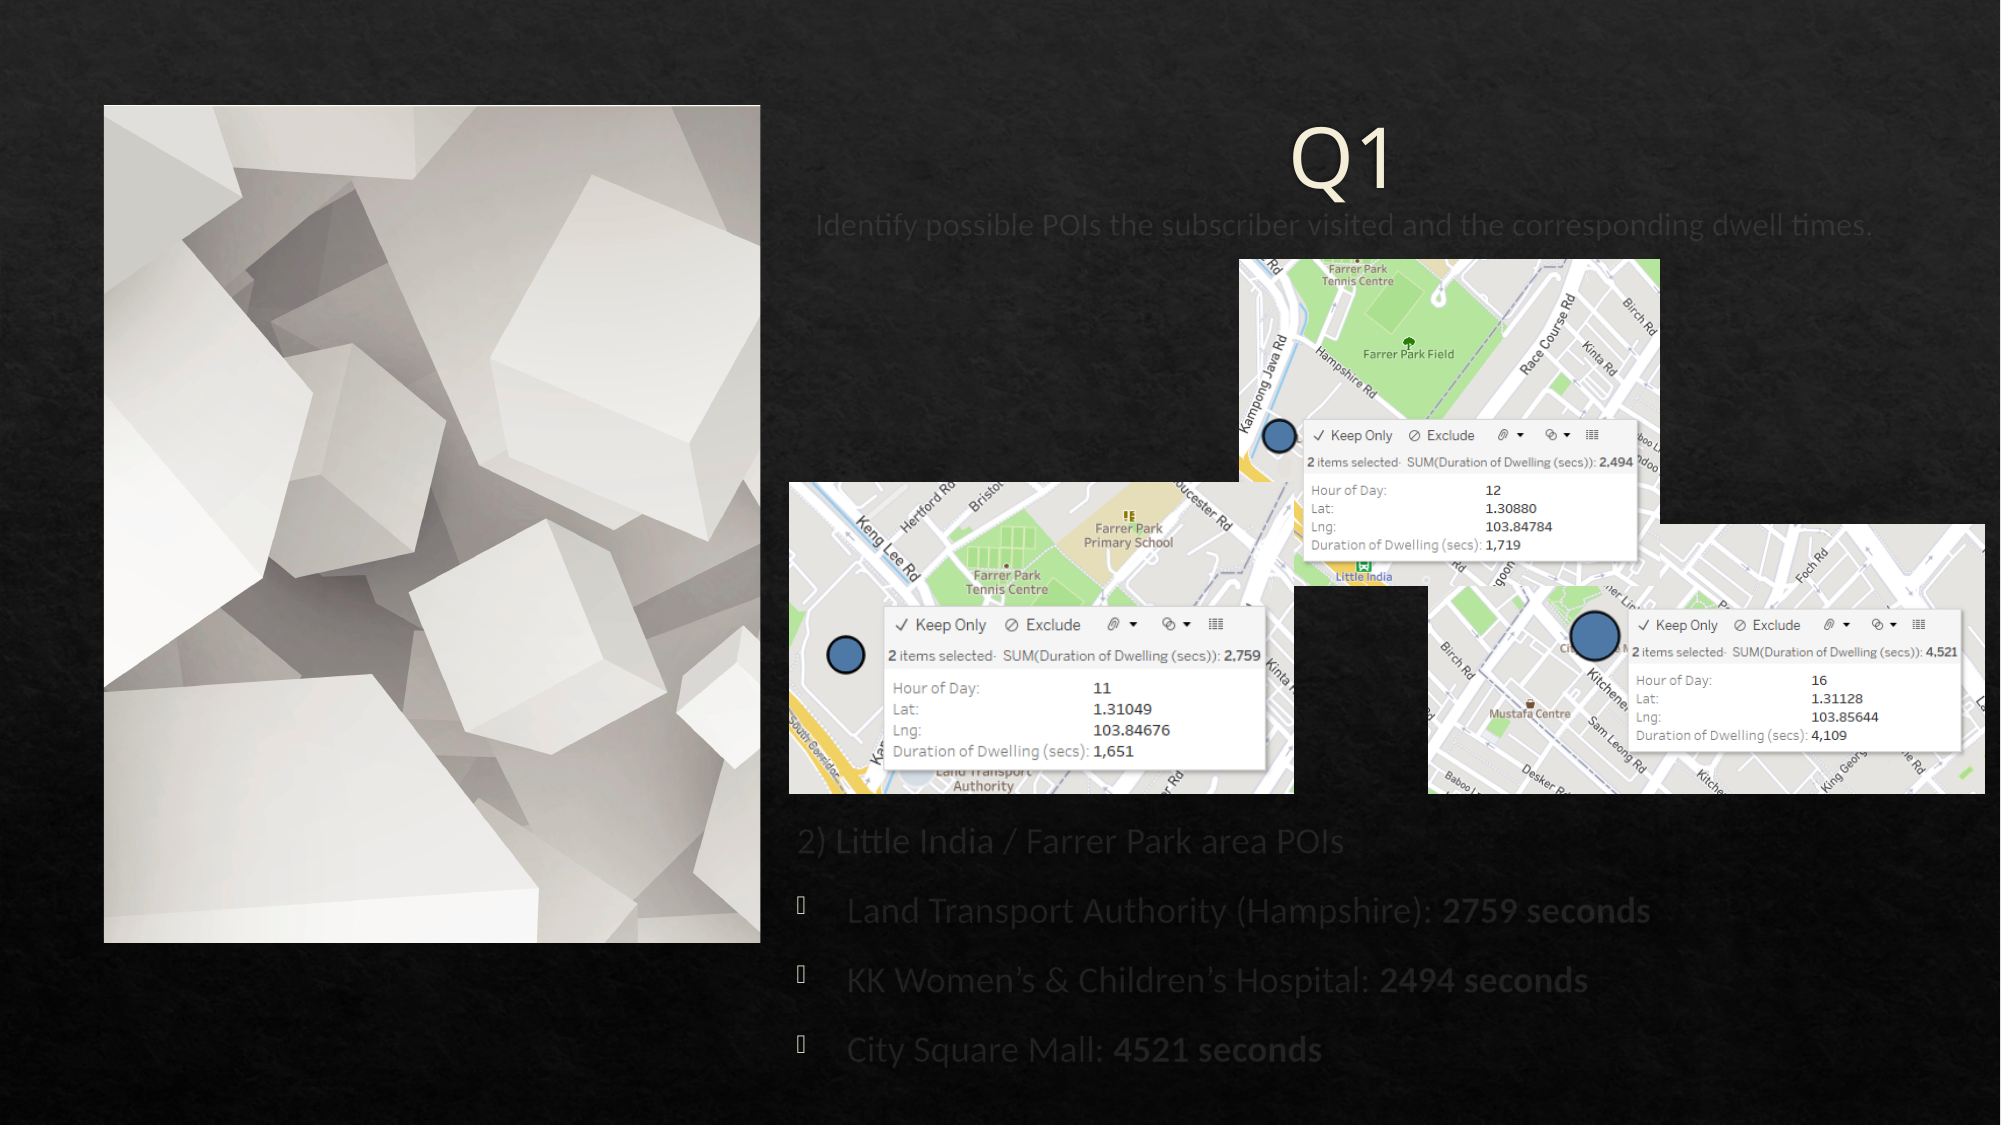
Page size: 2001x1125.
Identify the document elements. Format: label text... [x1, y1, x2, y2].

picture [103, 105, 761, 943]
picture [788, 258, 1985, 794]
list 2) Little India / Farrer Park area POIs Land Transport Authority (Hampshire): 2759 seconds KK Women’s & Children’s Hospital: 2494 seconds City Square Mall: 4521 seconds [775, 777, 1916, 1104]
title Q1 Identify possible POIs the subscriber visited and the corresponding dwell times. [789, 99, 1902, 260]
